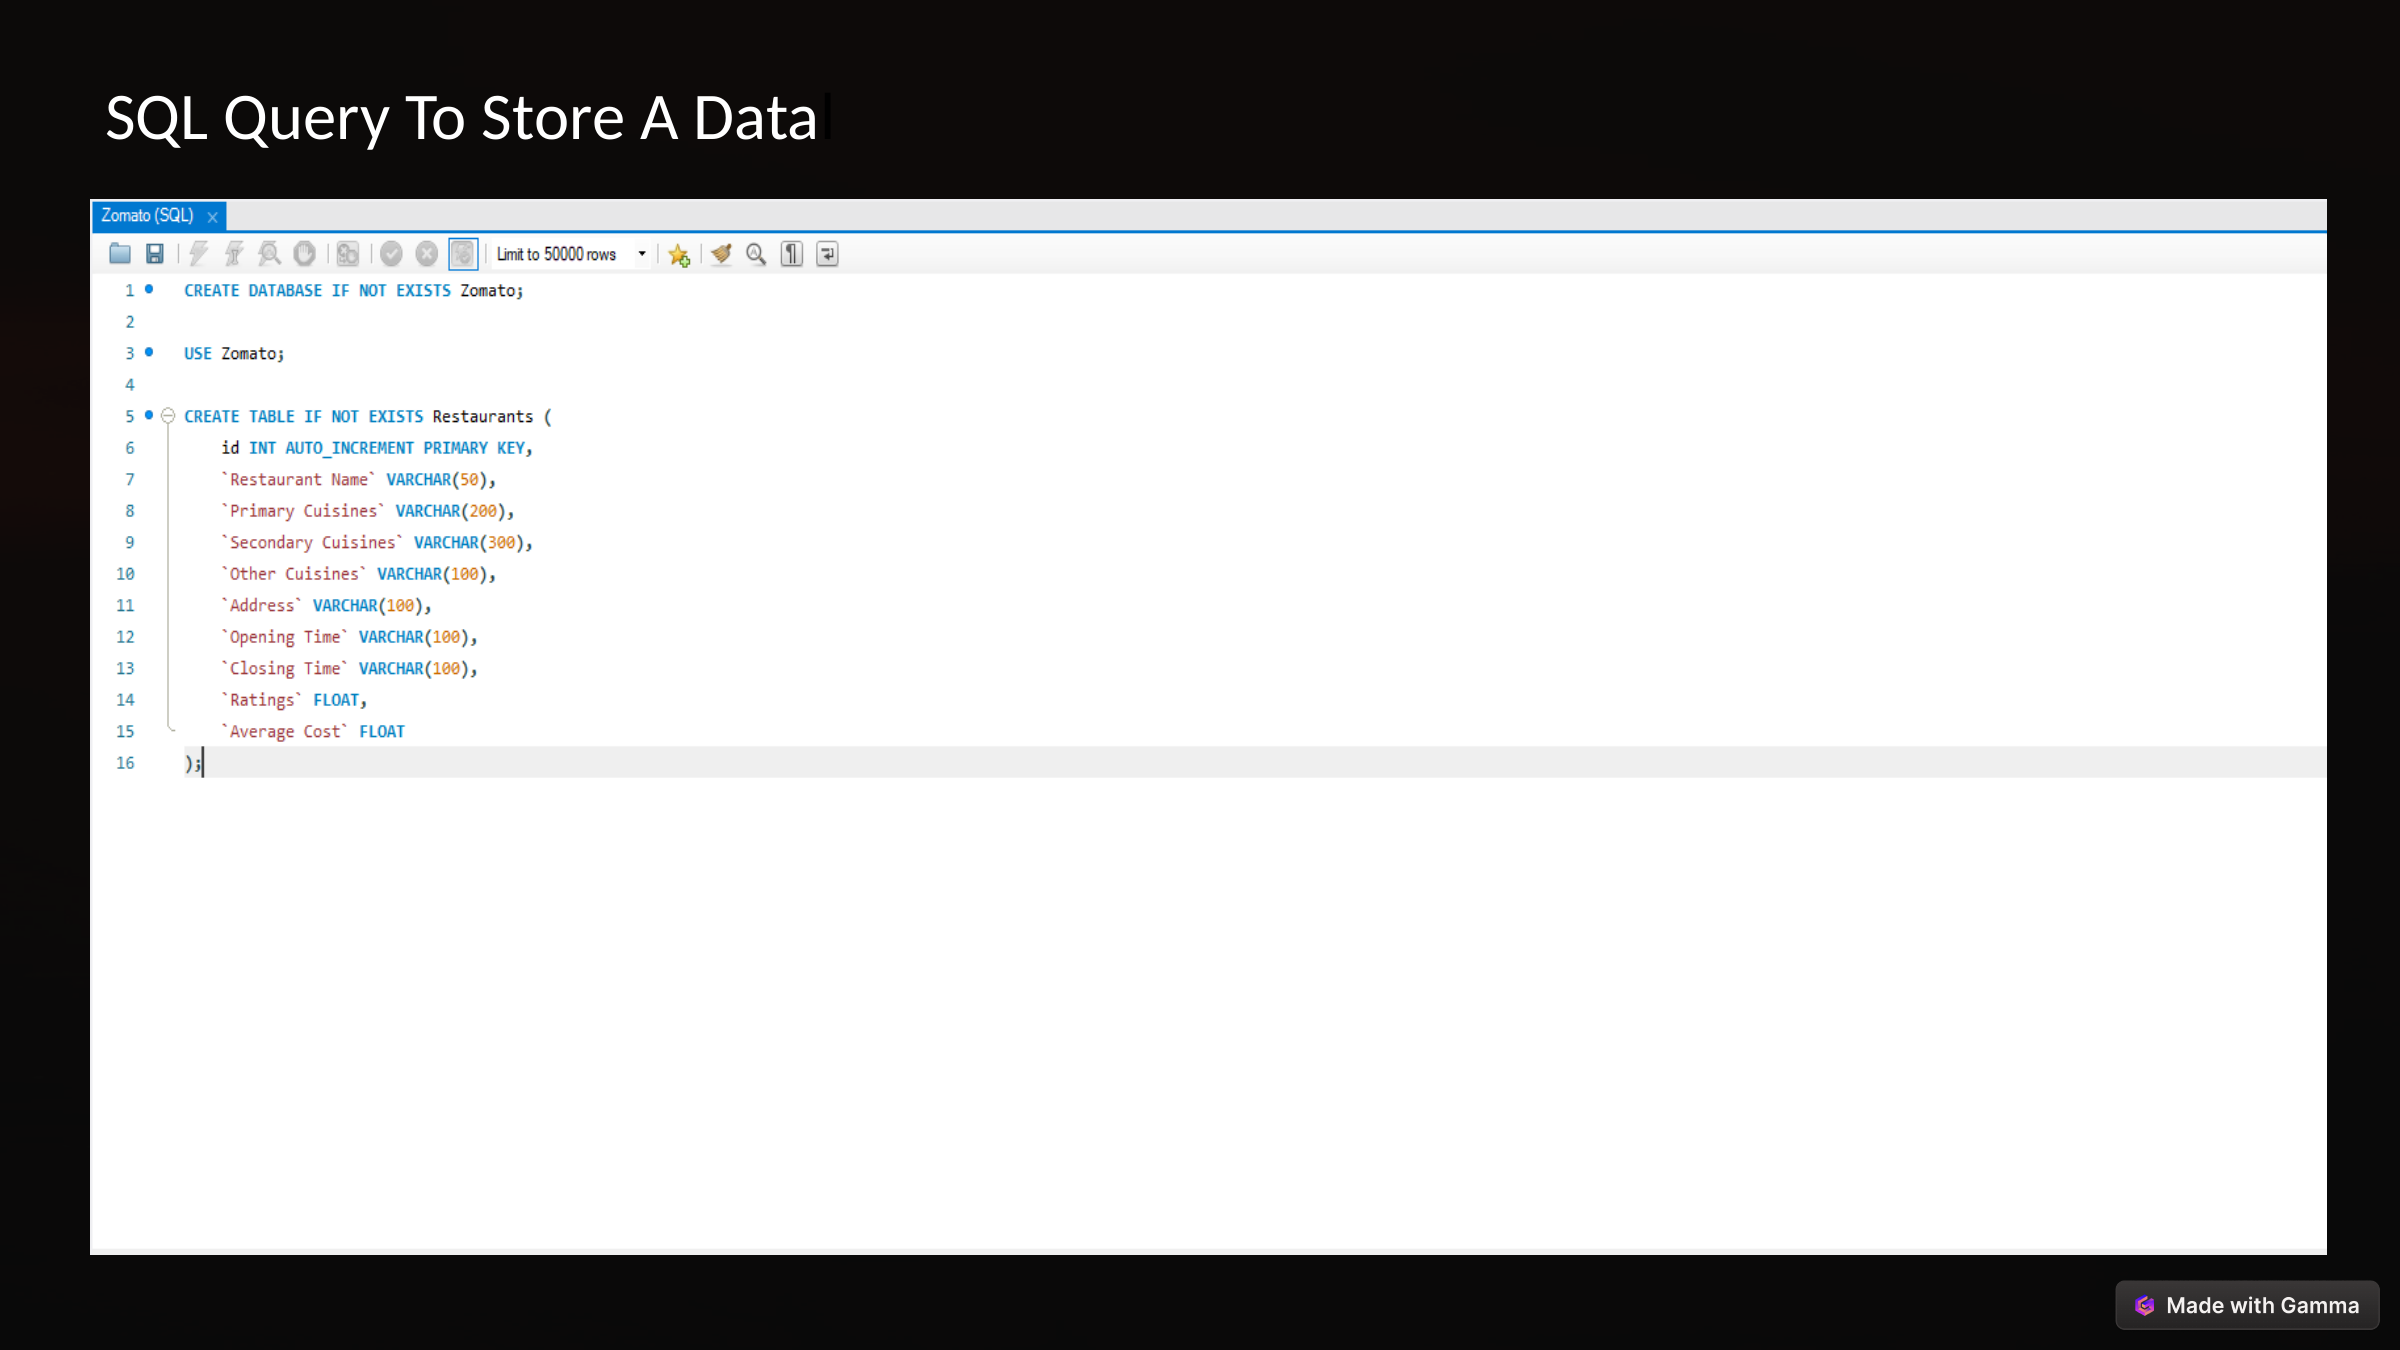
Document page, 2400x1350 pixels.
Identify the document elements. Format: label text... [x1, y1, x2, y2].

text_box SQL Query To Store A Datal [90, 65, 1185, 160]
picture [2106, 1271, 2389, 1339]
picture [90, 199, 2327, 1255]
